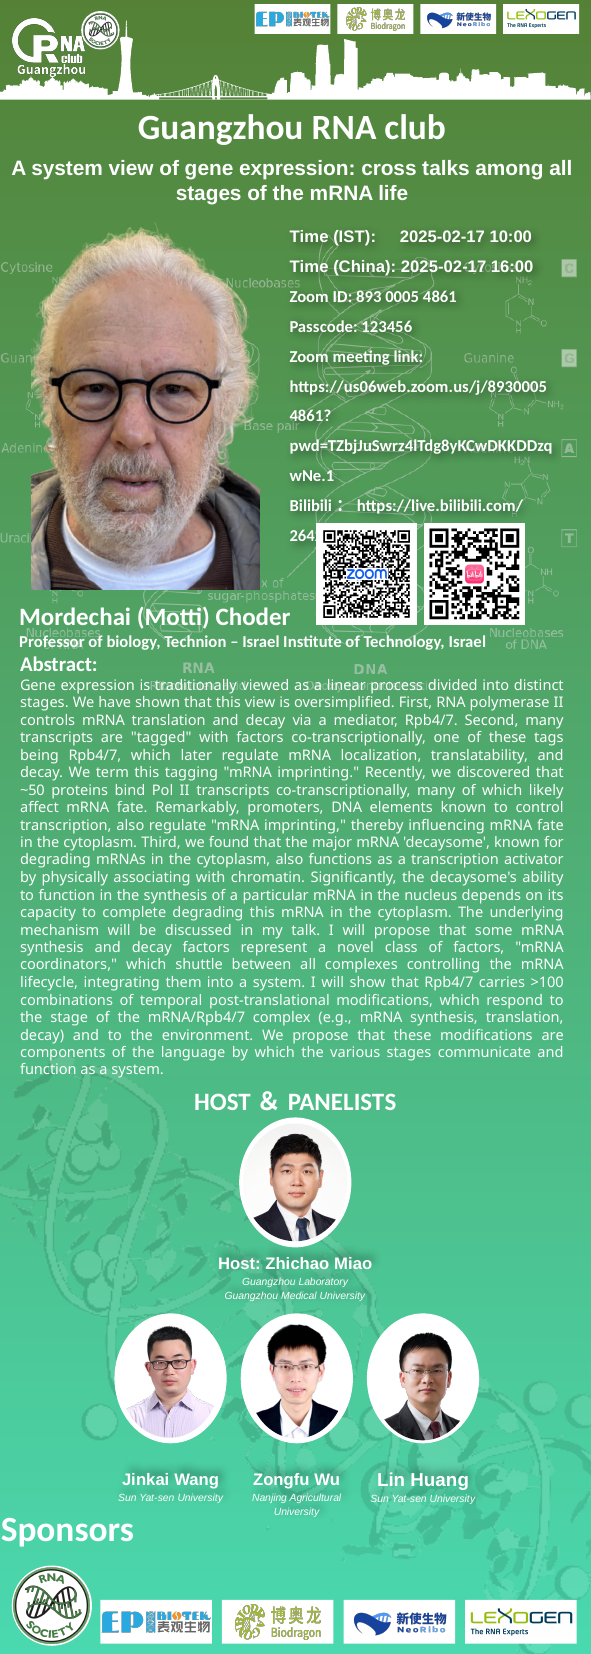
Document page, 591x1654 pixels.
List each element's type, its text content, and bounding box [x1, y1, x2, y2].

picture [247, 1320, 347, 1439]
text_box A system view of gene expression: cross talks among all stages of the mRNA life [0, 150, 591, 210]
text_box Mordechai (Motti) Choder Professor of biology, Technion – Israel Institute of Technology, Israel [5, 553, 589, 698]
picture [424, 523, 525, 625]
text_box Abstract: Gene expression is traditionally viewed as a linear process divided into distinct stages. We have shown that this view is oversimplified. First, RNA polymerase II controls mRNA translation and decay via a mediator, Rpb4/7. Second, many transcripts are "tagged" with factors co-transcriptionally, one of these tags being Rpb4/7, which later regulate mRNA localization, translatability, and decay. We term this tagging "mRNA imprinting." Recently, we discovered that ~50 proteins bind Pol II transcripts co-transcriptionally, many of which likely affect mRNA fate. Remarkably, promoters, DNA elements known to control transcription, also regulate "mRNA imprinting," thereby influencing mRNA fate in the cytoplasm. Third, we found that the major mRNA 'decaysome', known for degrading mRNAs in the cytoplasm, also functions as a transcription activator by physically associating with chromatin. Significantly, the decaysome's ability to function in the synthesis of a particular mRNA in the nucleus depends on its capacity to complete degrading this mRNA in the cytoplasm. The underlying mechanism will be discussed in my talk. I will propose that some mRNA synthesis and decay factors represent a novel class of factors, "mRNA coordinators," which shuttle between all complexes controlling the mRNA lifecycle, integrating them into a system. I will show that Rpb4/7 carries >100 combinations of temporal post-translational modifications, which respond to the stage of the mRNA/Rpb4/7 complex (e.g., mRNA synthesis, translation, decay) and to the environment. We propose that these modifications are components of the language by which the various stages communicate and function as a system. [5, 643, 579, 948]
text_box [96, 1313, 498, 1534]
picture [13, 1567, 90, 1644]
picture [351, 1603, 448, 1641]
text_box Host: Zhichao Miao Guangzhou Laboratory Guangzhou Medical University [199, 1235, 391, 1311]
picture [12, 13, 118, 78]
picture [235, 1604, 321, 1640]
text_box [238, 1117, 352, 1248]
picture [506, 8, 577, 29]
text_box Sponsors [0, 1503, 213, 1551]
picture [346, 7, 405, 31]
picture [469, 1607, 574, 1637]
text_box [315, 523, 417, 625]
picture [31, 222, 260, 590]
picture [425, 6, 492, 32]
text_box Time (IST): 2025-02-17 10:00 Time (China): 2025-02-17 16:00 Zoom ID: 893 0005 4861 Passcode: 123456 Zoom meeting link: https://us06web.zoom.us/j/89300054861?pwd=TZbjJuSwrz4lTdg8yKCwDKKDDzqwNe.1 Bilibili：https://live.bilibili.com/26427894 [275, 208, 568, 553]
text_box HOST＆PANELISTS [139, 1079, 452, 1121]
